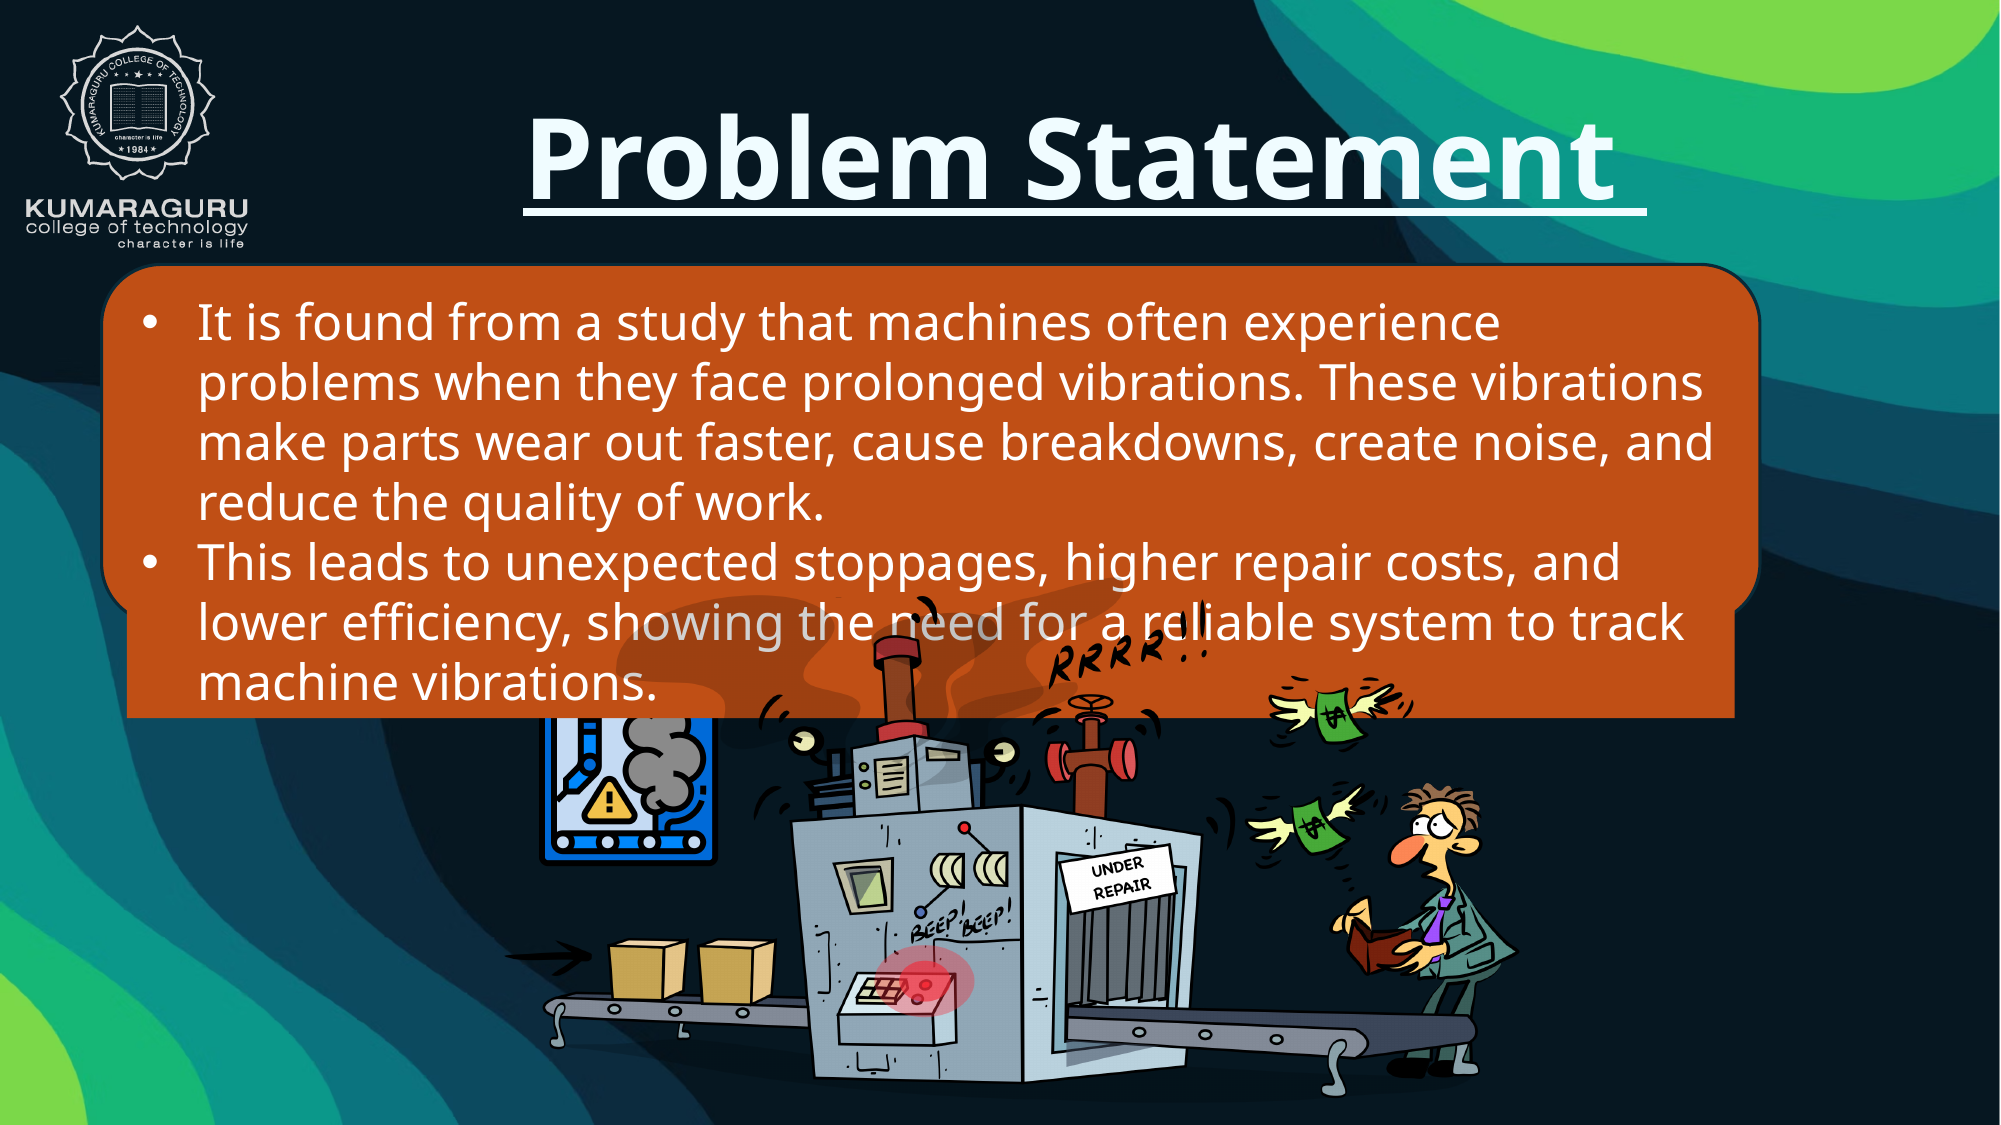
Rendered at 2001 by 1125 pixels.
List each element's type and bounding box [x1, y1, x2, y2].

picture [0, 0, 2000, 1125]
text_box [101, 263, 1761, 624]
